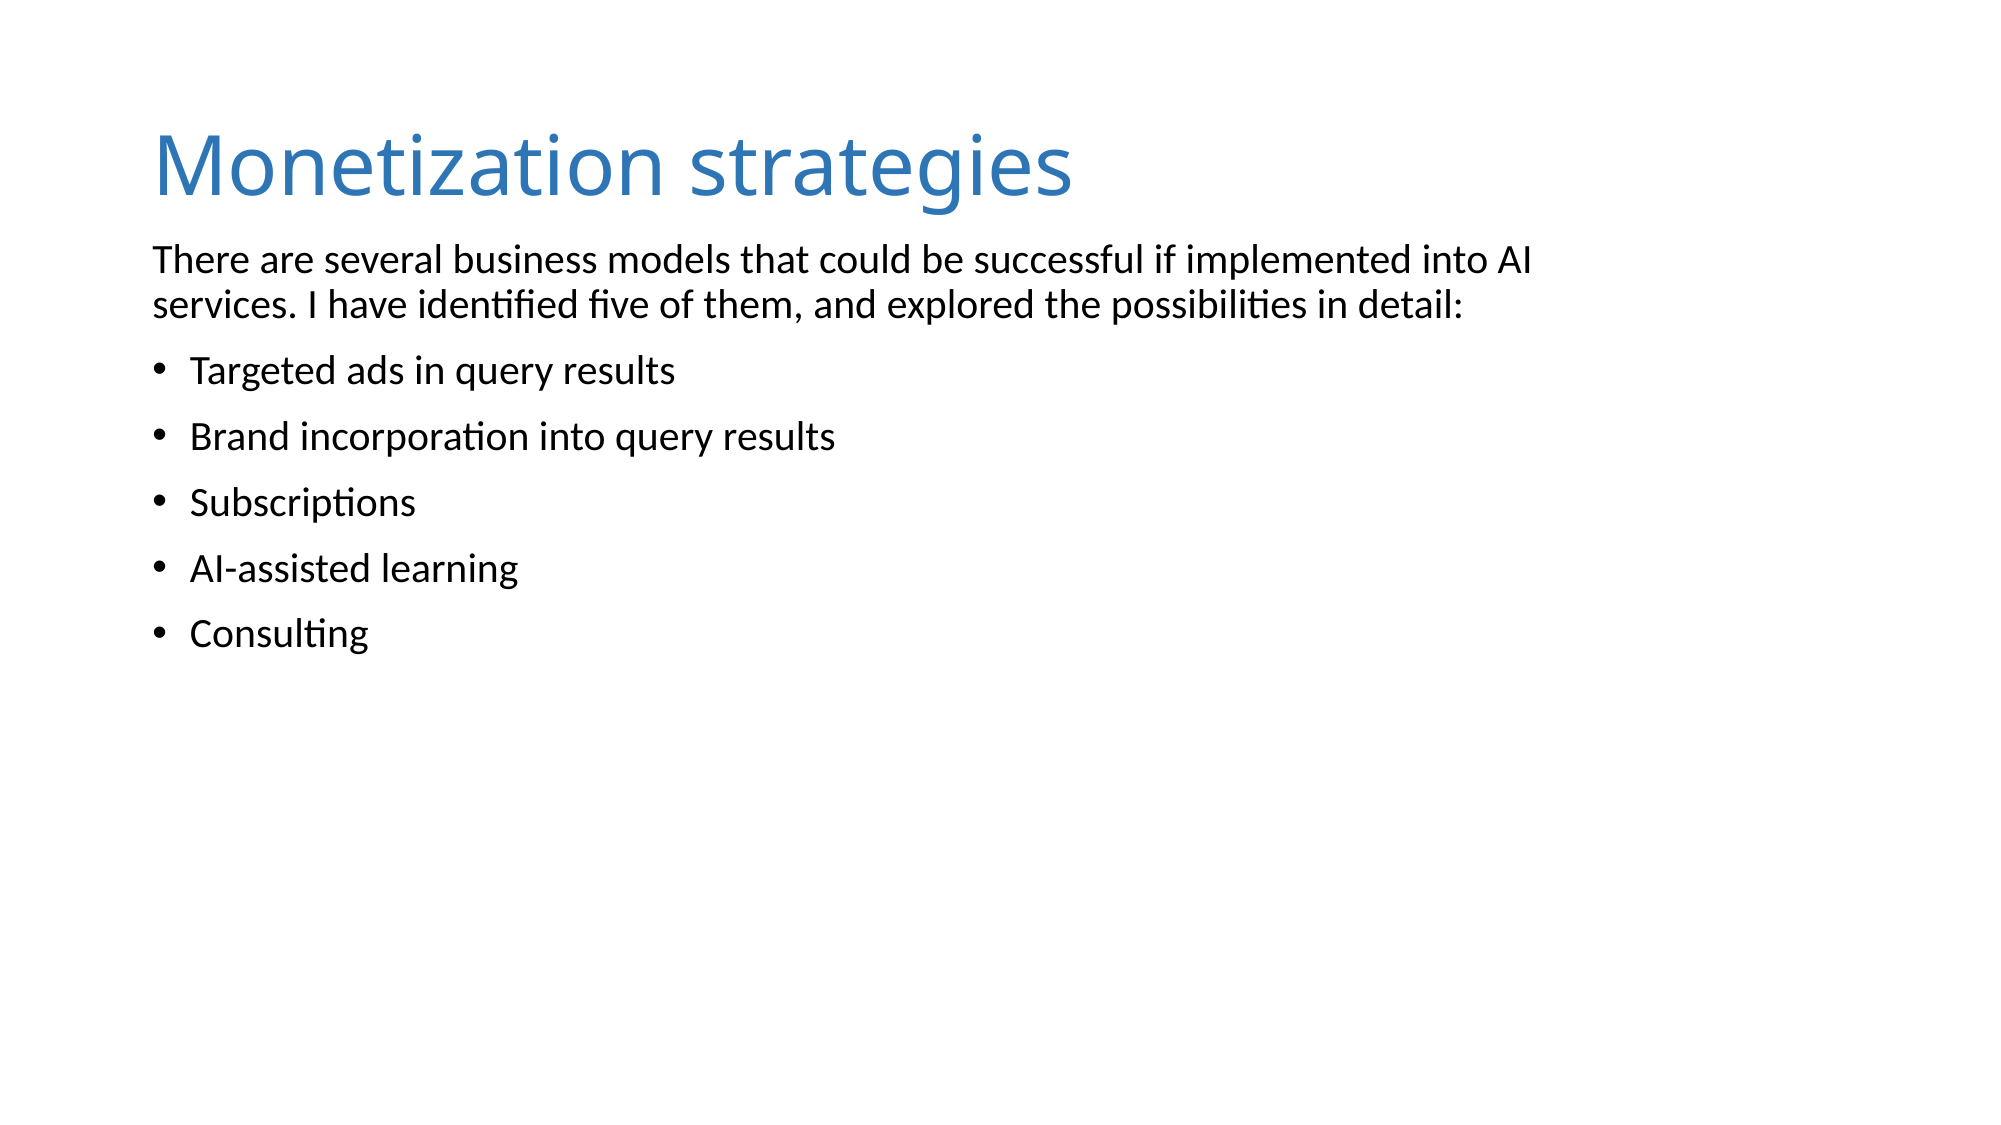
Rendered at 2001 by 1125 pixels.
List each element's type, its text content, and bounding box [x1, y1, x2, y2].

list There are several business models that could be successful if implemented into AI services. I have identified five of them, and explored the possibilities in detail: Targeted ads in query results Brand incorporation into query results Subscriptions AI-assisted learning Consulting [137, 229, 1659, 944]
title Monetization strategies [137, 59, 1863, 278]
